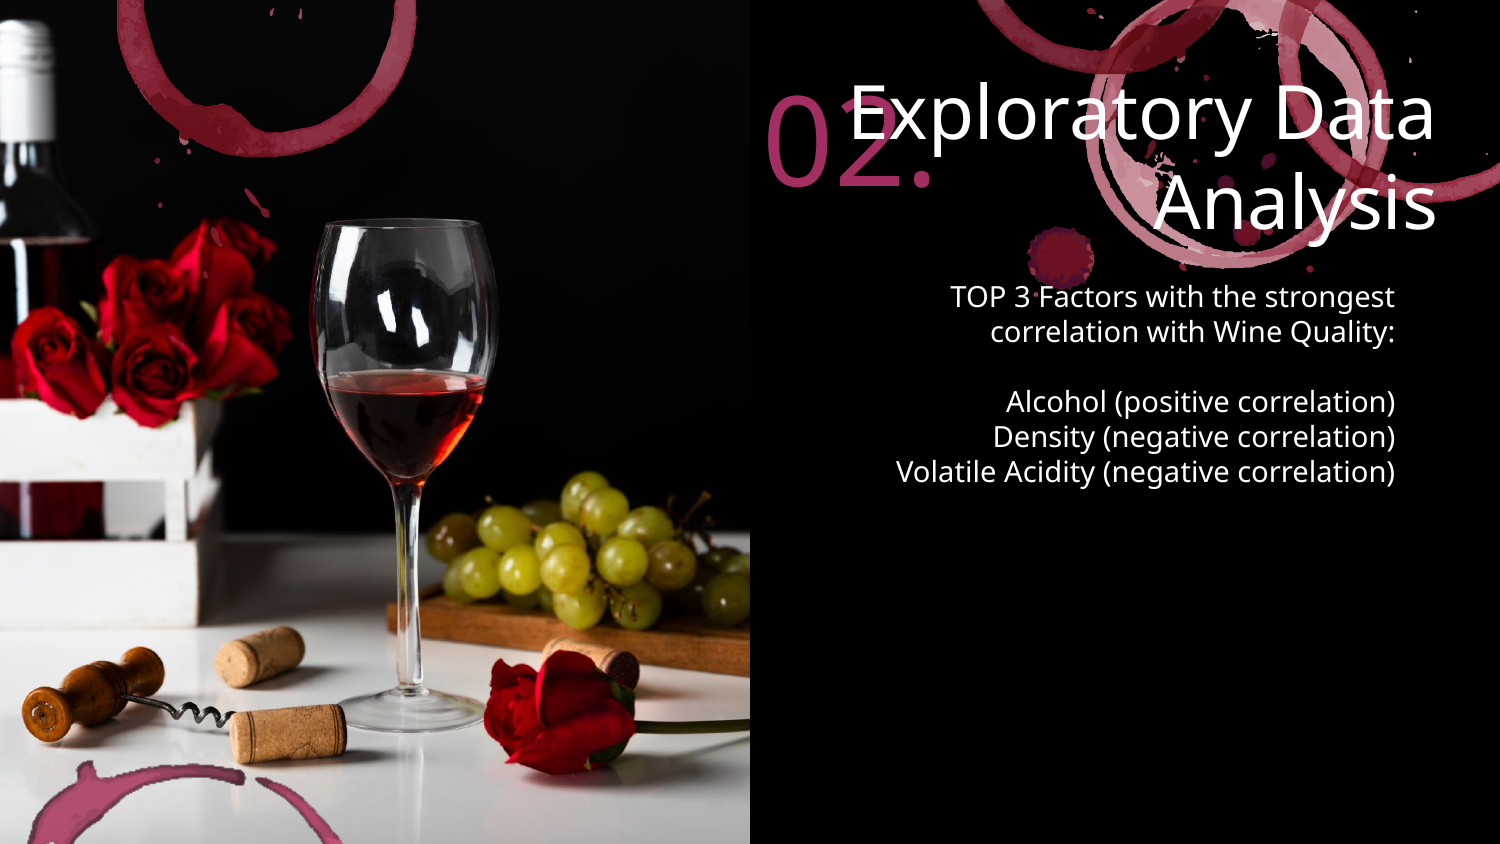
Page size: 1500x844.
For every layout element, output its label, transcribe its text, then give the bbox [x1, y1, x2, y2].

picture [961, 0, 1500, 297]
picture [0, 0, 751, 844]
title Exploratory Data Analysis [820, 49, 1454, 215]
subtitle TOP 3 Factors with the strongest correlation with Wine Quality: Alcohol (positive correlation) Density (negative correlation) Volatile Acidity (negative correlation) [820, 263, 1411, 533]
title 02. [754, 37, 955, 227]
